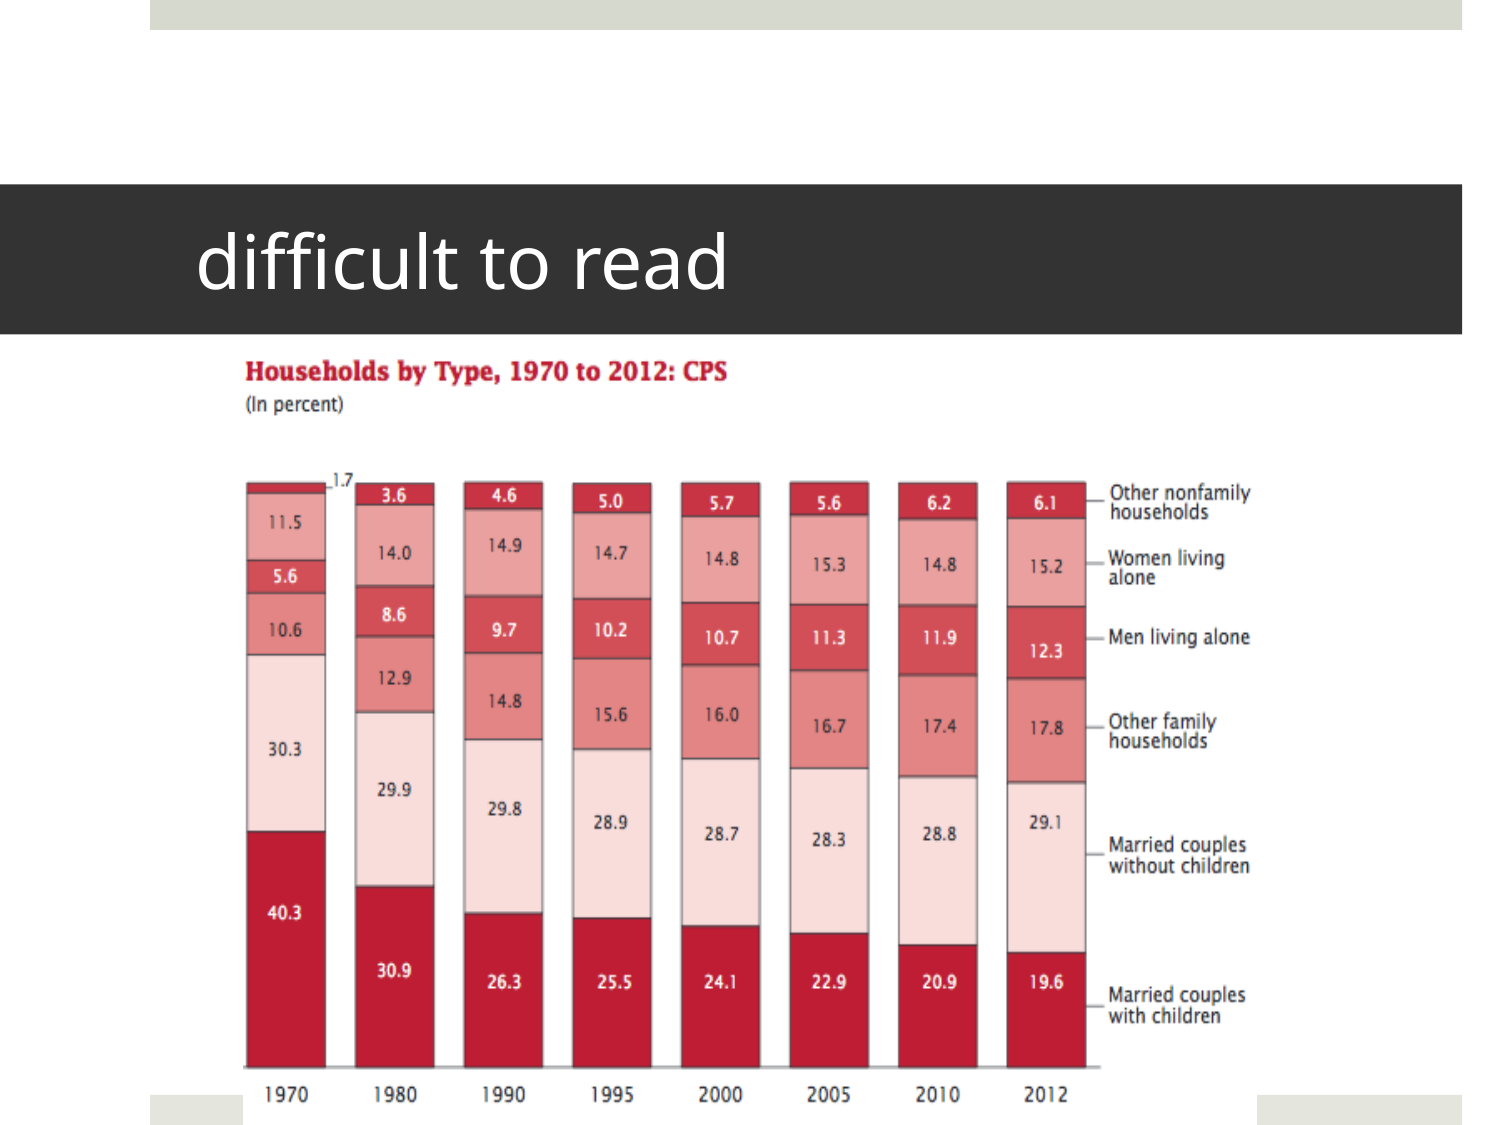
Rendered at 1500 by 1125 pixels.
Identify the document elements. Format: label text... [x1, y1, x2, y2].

picture [242, 358, 1258, 1125]
title difficult to read [0, 184, 1463, 335]
